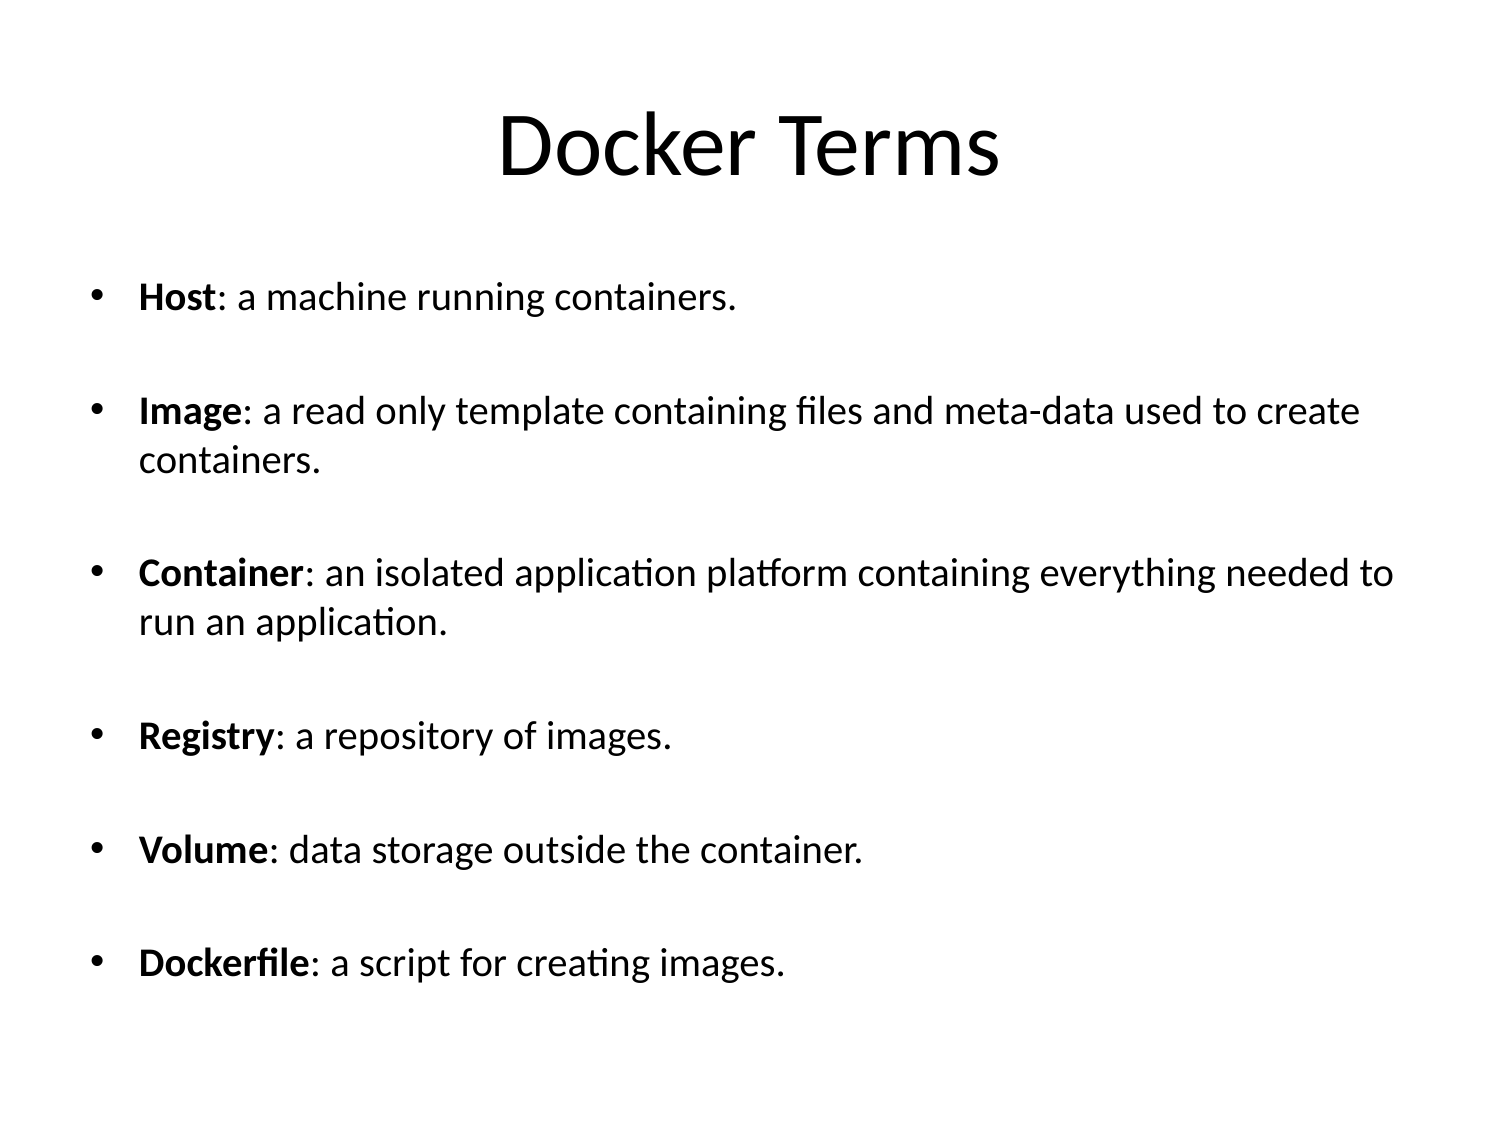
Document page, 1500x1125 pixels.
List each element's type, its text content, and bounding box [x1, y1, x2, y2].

list Host: a machine running containers. Image: a read only template containing files and meta-data used to create containers. Container: an isolated application platform containing everything needed to run an application. Registry: a repository of images. Volume: data storage outside the container. Dockerfile: a script for creating images. [75, 262, 1425, 1005]
title Docker Terms [75, 45, 1425, 233]
